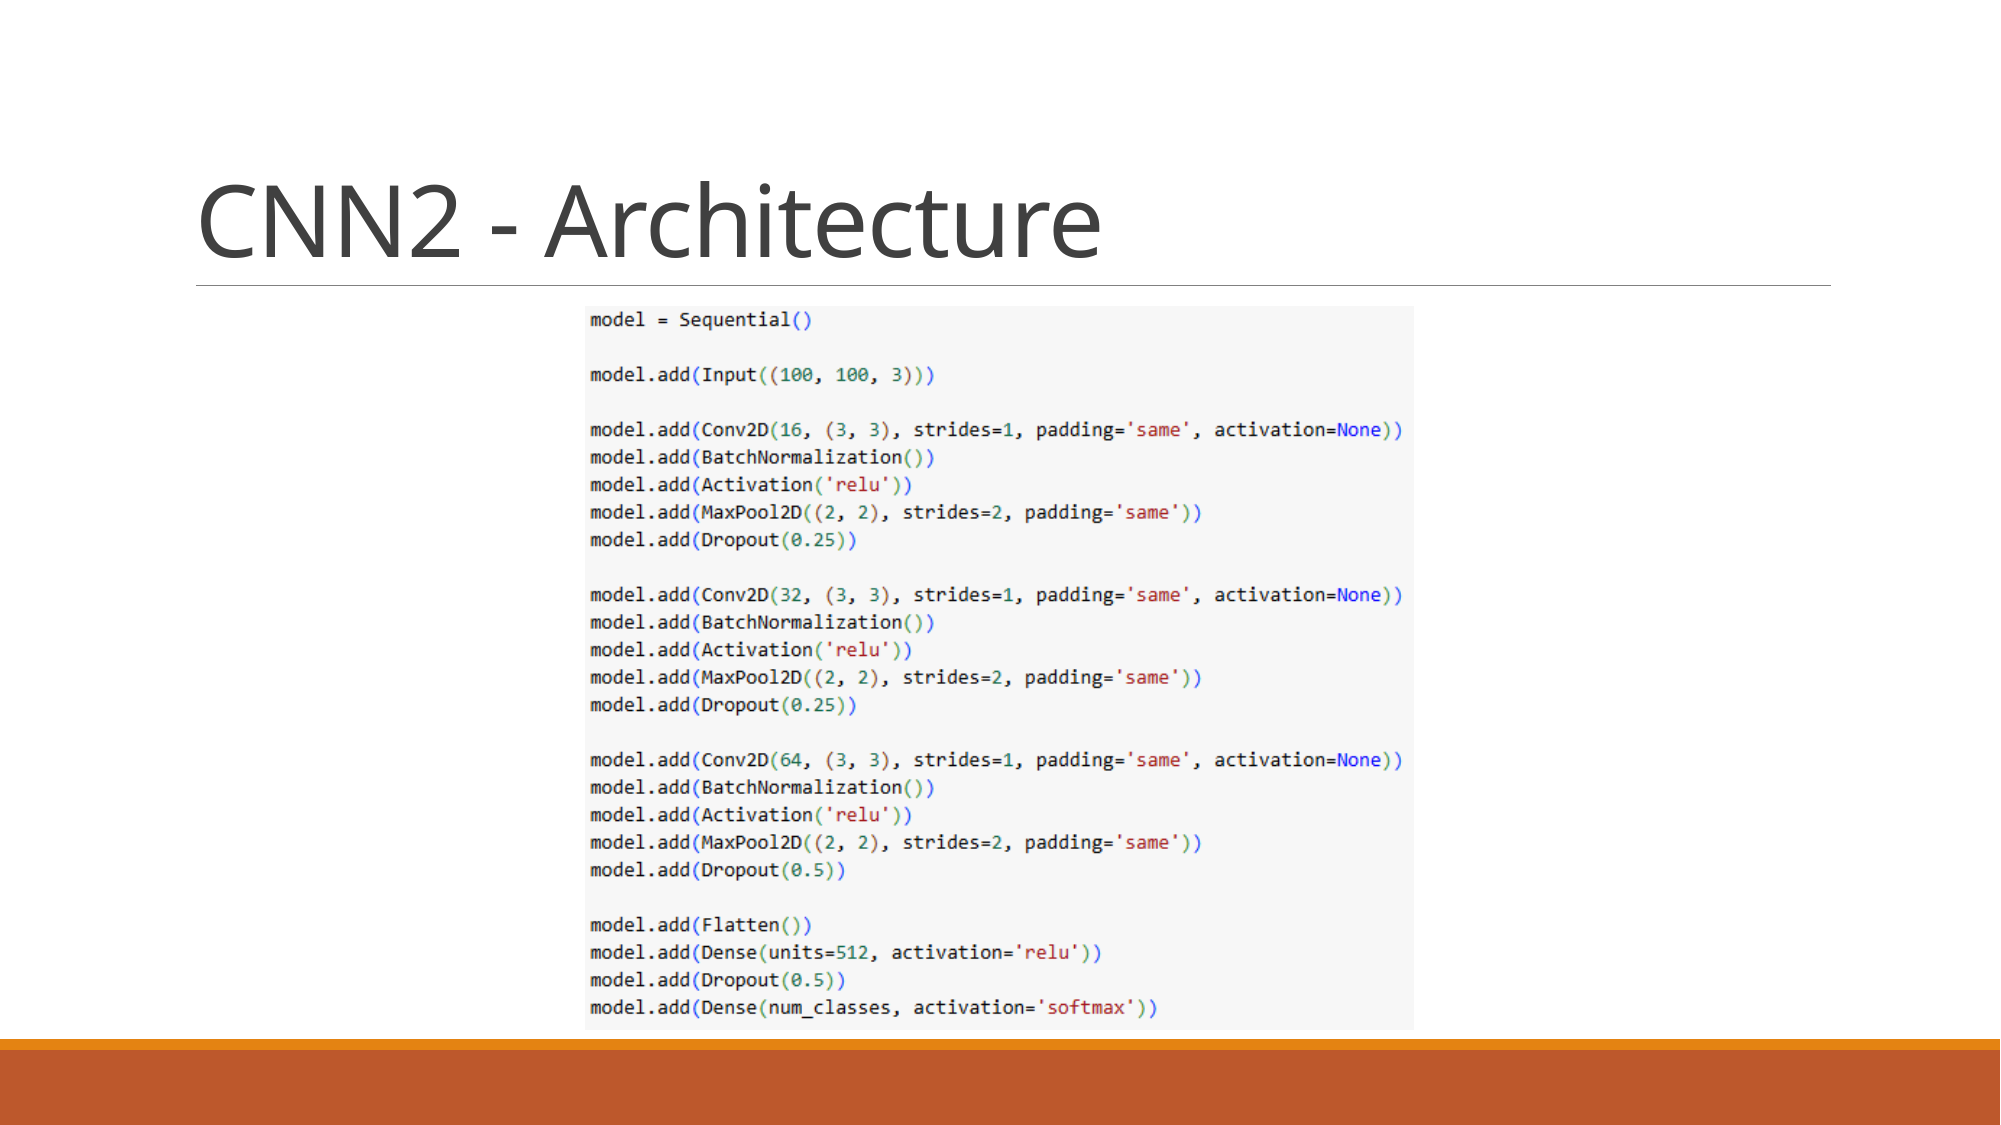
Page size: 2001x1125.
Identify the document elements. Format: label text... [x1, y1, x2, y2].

picture [585, 306, 1415, 1030]
title CNN2 - Architecture [180, 47, 1830, 285]
